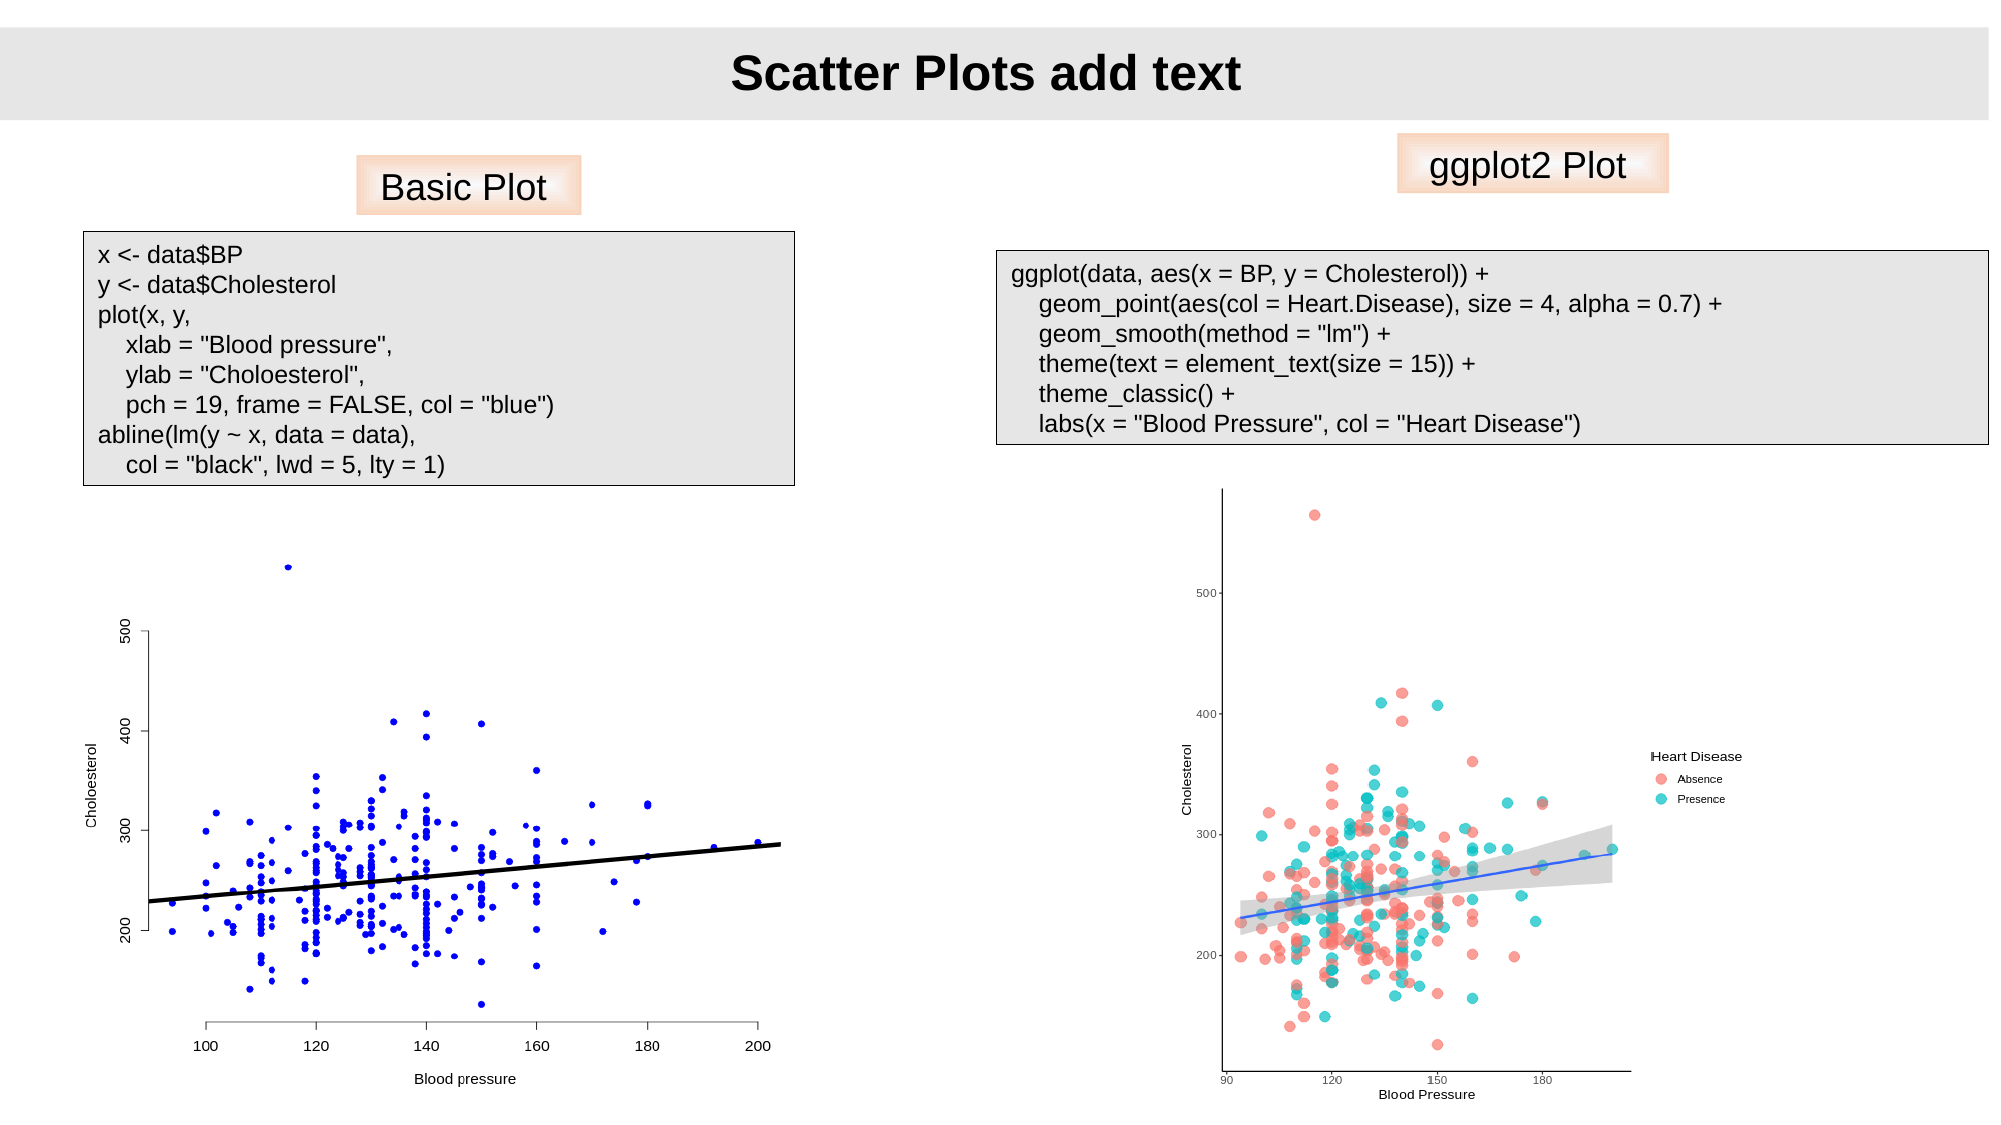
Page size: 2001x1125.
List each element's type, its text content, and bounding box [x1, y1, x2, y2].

text_box ggplot(data, aes(x = BP, y = Cholesterol)) + geom_point(aes(col = Heart.Disease), size = 4, alpha = 0.7) + geom_smooth(method = "lm") + theme(text = element_text(size = 15)) + theme_classic() + labs(x = "Blood Pressure", col = "Heart Disease") [996, 250, 1989, 445]
text_box Basic Plot [356, 155, 582, 215]
text_box Scatter Plots add text [0, 27, 1989, 121]
text_box ggplot2 Plot [1397, 133, 1670, 194]
picture [1179, 488, 1747, 1101]
picture [83, 500, 781, 1088]
text_box x <- data$BP y <- data$Cholesterol plot(x, y, xlab = "Blood pressure", ylab = "Choloesterol", pch = 19, frame = FALSE, col = "blue") abline(lm(y ~ x, data = data), col = "black", lwd = 5, lty = 1) [83, 231, 795, 486]
